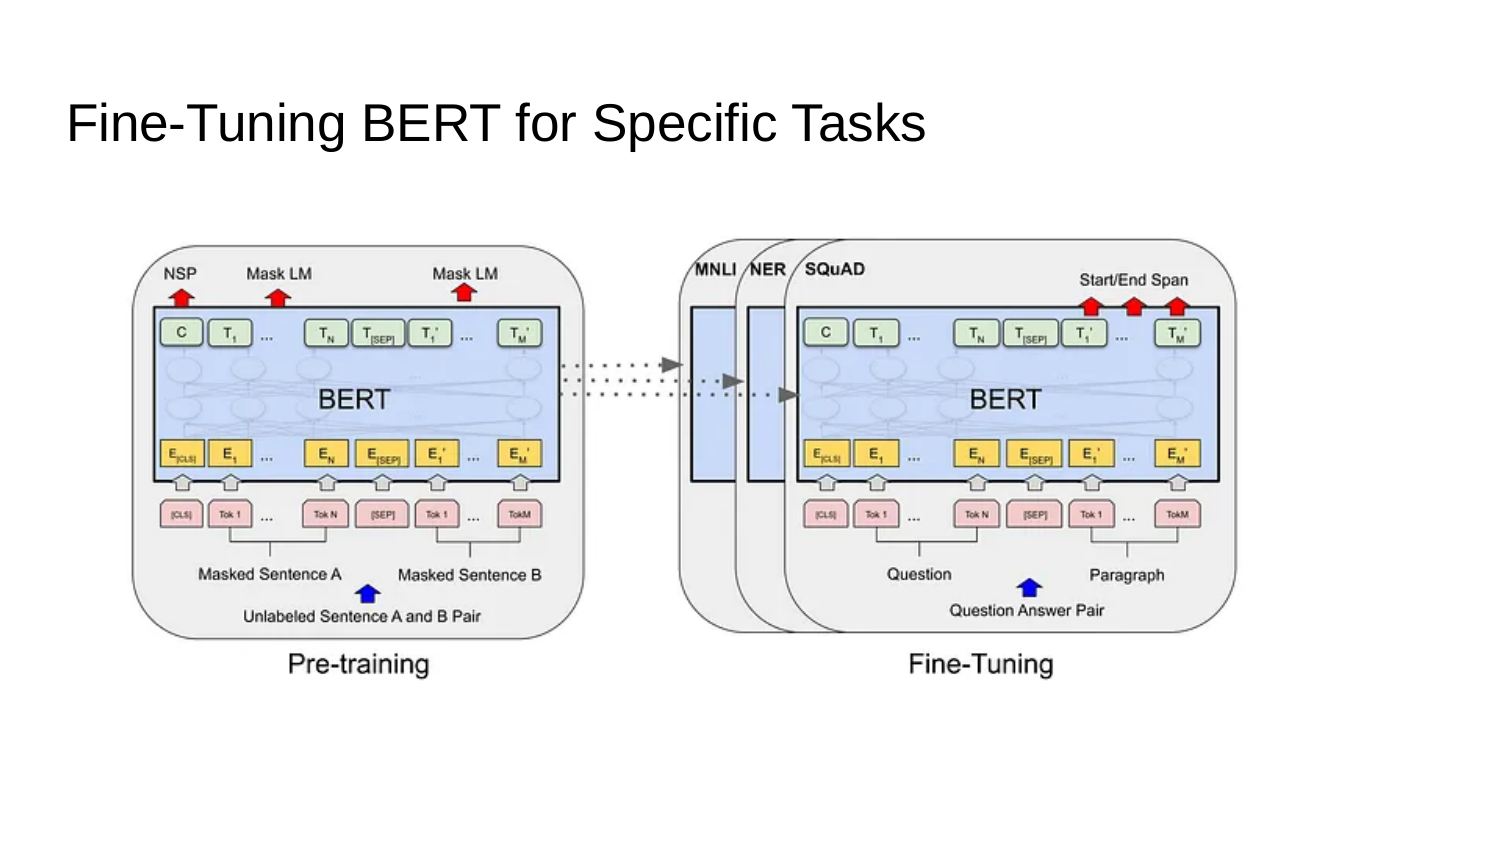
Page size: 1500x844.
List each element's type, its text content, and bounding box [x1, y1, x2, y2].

title Fine-Tuning BERT for Specific Tasks [51, 72, 1449, 167]
picture [121, 235, 1248, 685]
